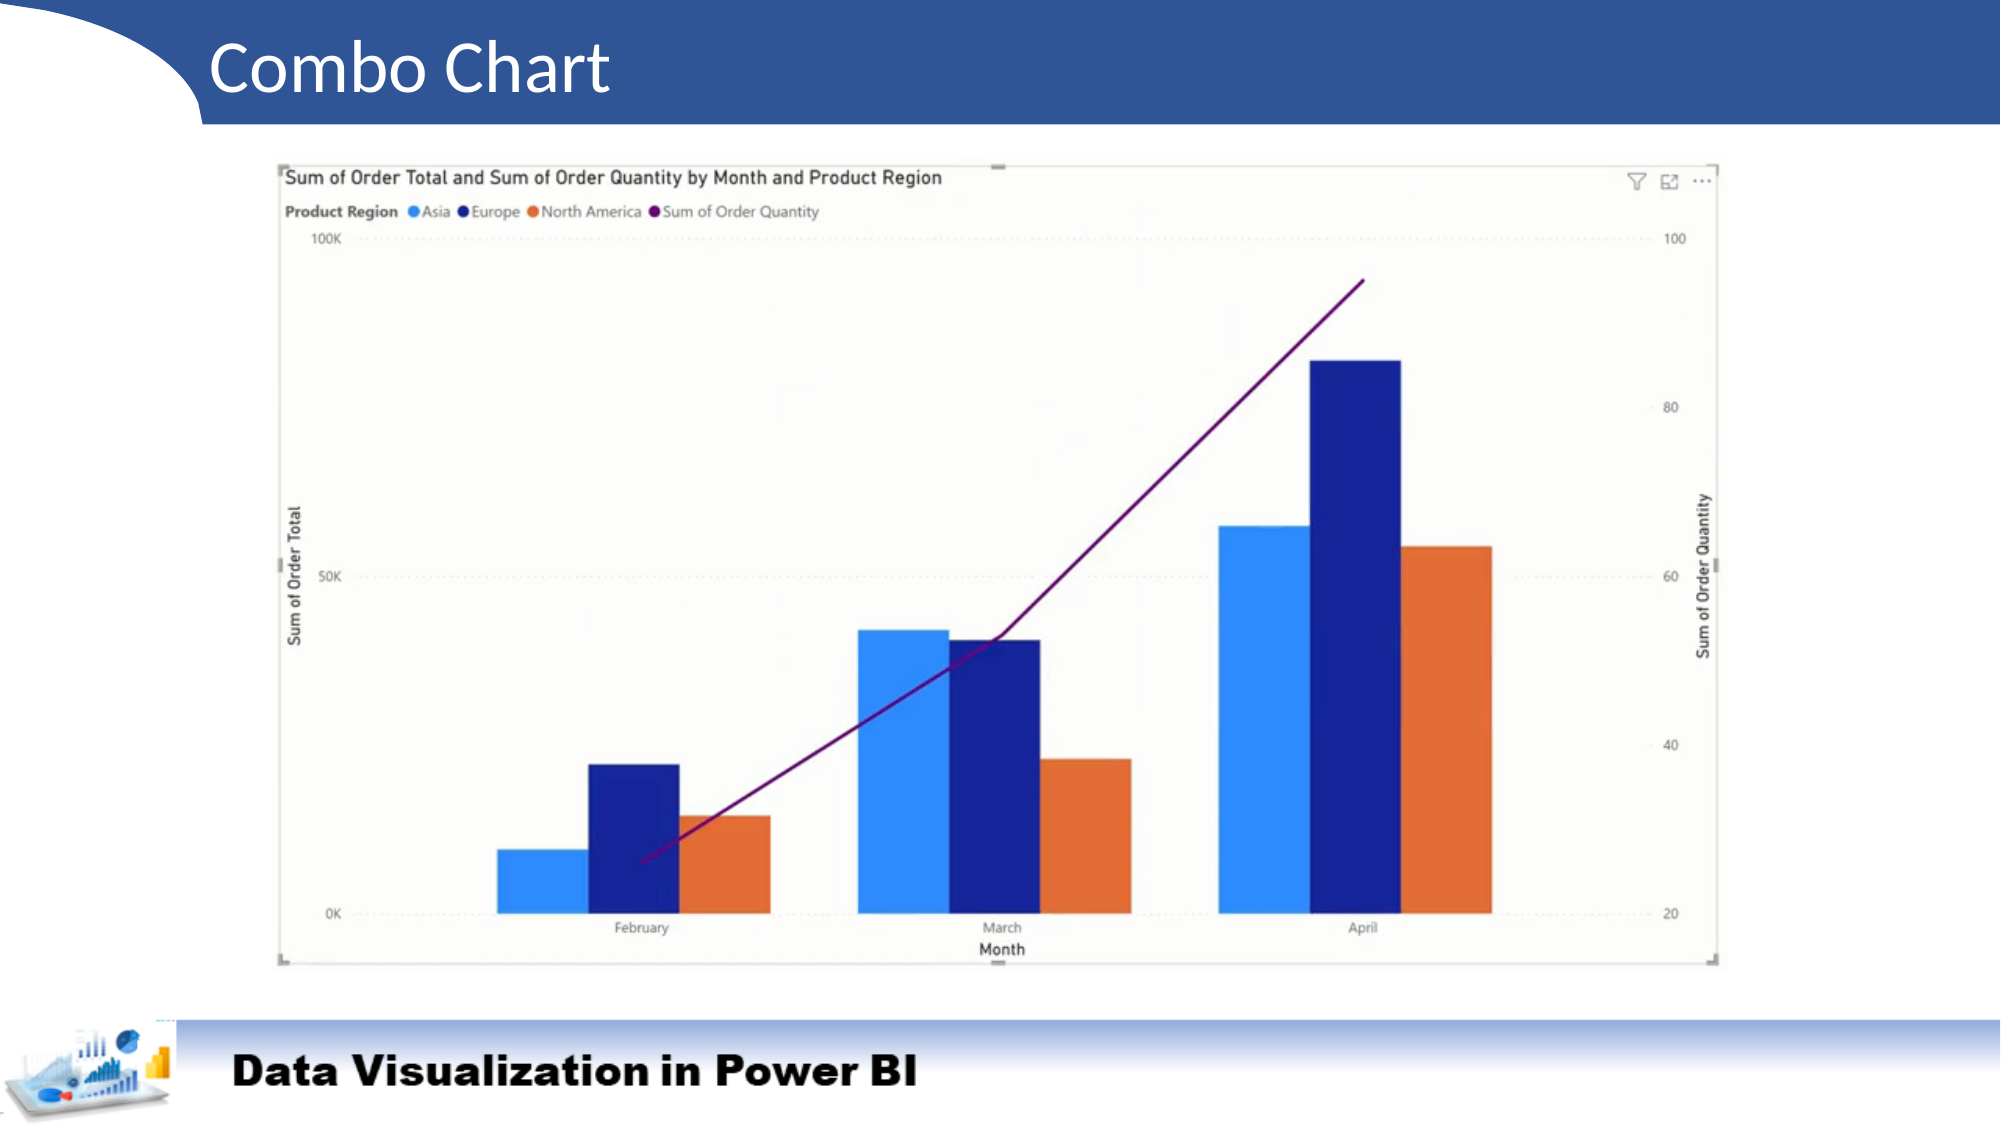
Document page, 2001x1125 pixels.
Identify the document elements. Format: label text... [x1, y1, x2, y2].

picture [0, 0, 2001, 1125]
text_box Combo Chart [0, 0, 2000, 126]
